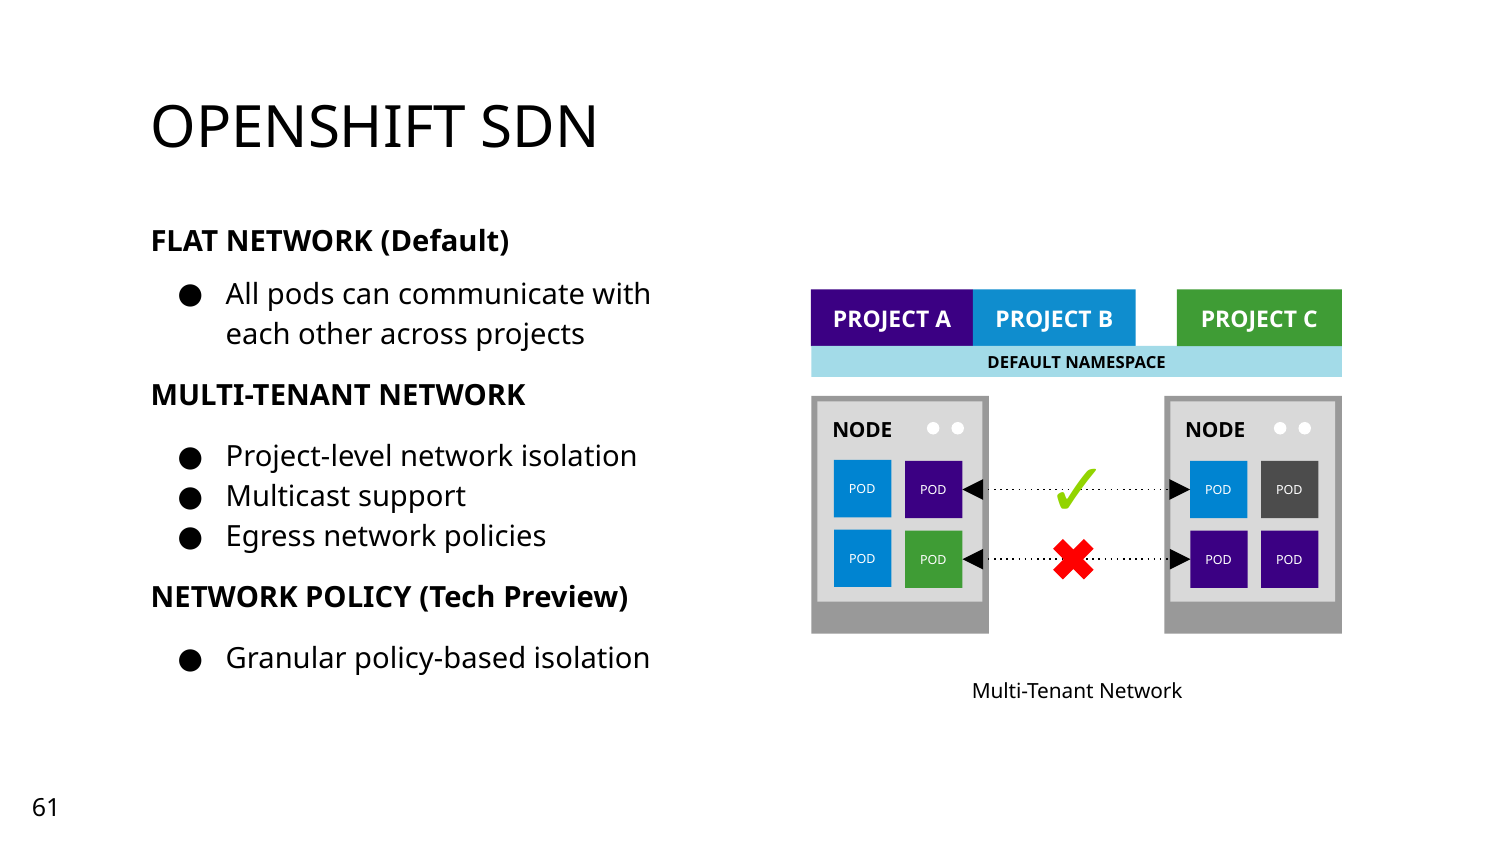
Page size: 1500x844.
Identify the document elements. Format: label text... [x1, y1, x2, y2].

text_box Multi-Tenant Network [887, 663, 1267, 718]
text_box [811, 395, 989, 634]
list FLAT NETWORK (Default) All pods can communicate with each other across projects MULTI-TENANT NETWORK Project-level network isolation Multicast support Egress network policies NETWORK POLICY (Tech Preview) Granular policy-based isolation [135, 202, 706, 743]
text_box NODE [1170, 401, 1336, 602]
text_box ✓ [1031, 498, 1107, 503]
text_box [1298, 421, 1312, 435]
text_box PROJECT C [1176, 289, 1342, 347]
text_box [1273, 421, 1287, 435]
slide_number 61 [16, 776, 86, 842]
text_box [926, 421, 940, 435]
text_box ✓ [1031, 426, 1107, 488]
title OPENSHIFT SDN [135, 0, 1365, 175]
text_box POD [905, 530, 963, 588]
text_box PROJECT B [972, 289, 1136, 345]
text_box POD [833, 459, 892, 518]
text_box POD [834, 529, 892, 587]
text_box NODE [817, 401, 983, 602]
text_box [1053, 538, 1094, 558]
text_box POD [1261, 460, 1319, 519]
text_box POD [1190, 460, 1248, 519]
text_box DEFAULT NAMESPACE [811, 345, 1342, 377]
text_box [1164, 395, 1342, 634]
text_box POD [1261, 530, 1319, 588]
text_box PROJECT A [810, 289, 972, 347]
text_box [1053, 568, 1094, 580]
text_box [951, 421, 965, 435]
text_box POD [905, 460, 963, 519]
text_box POD [1190, 530, 1248, 588]
